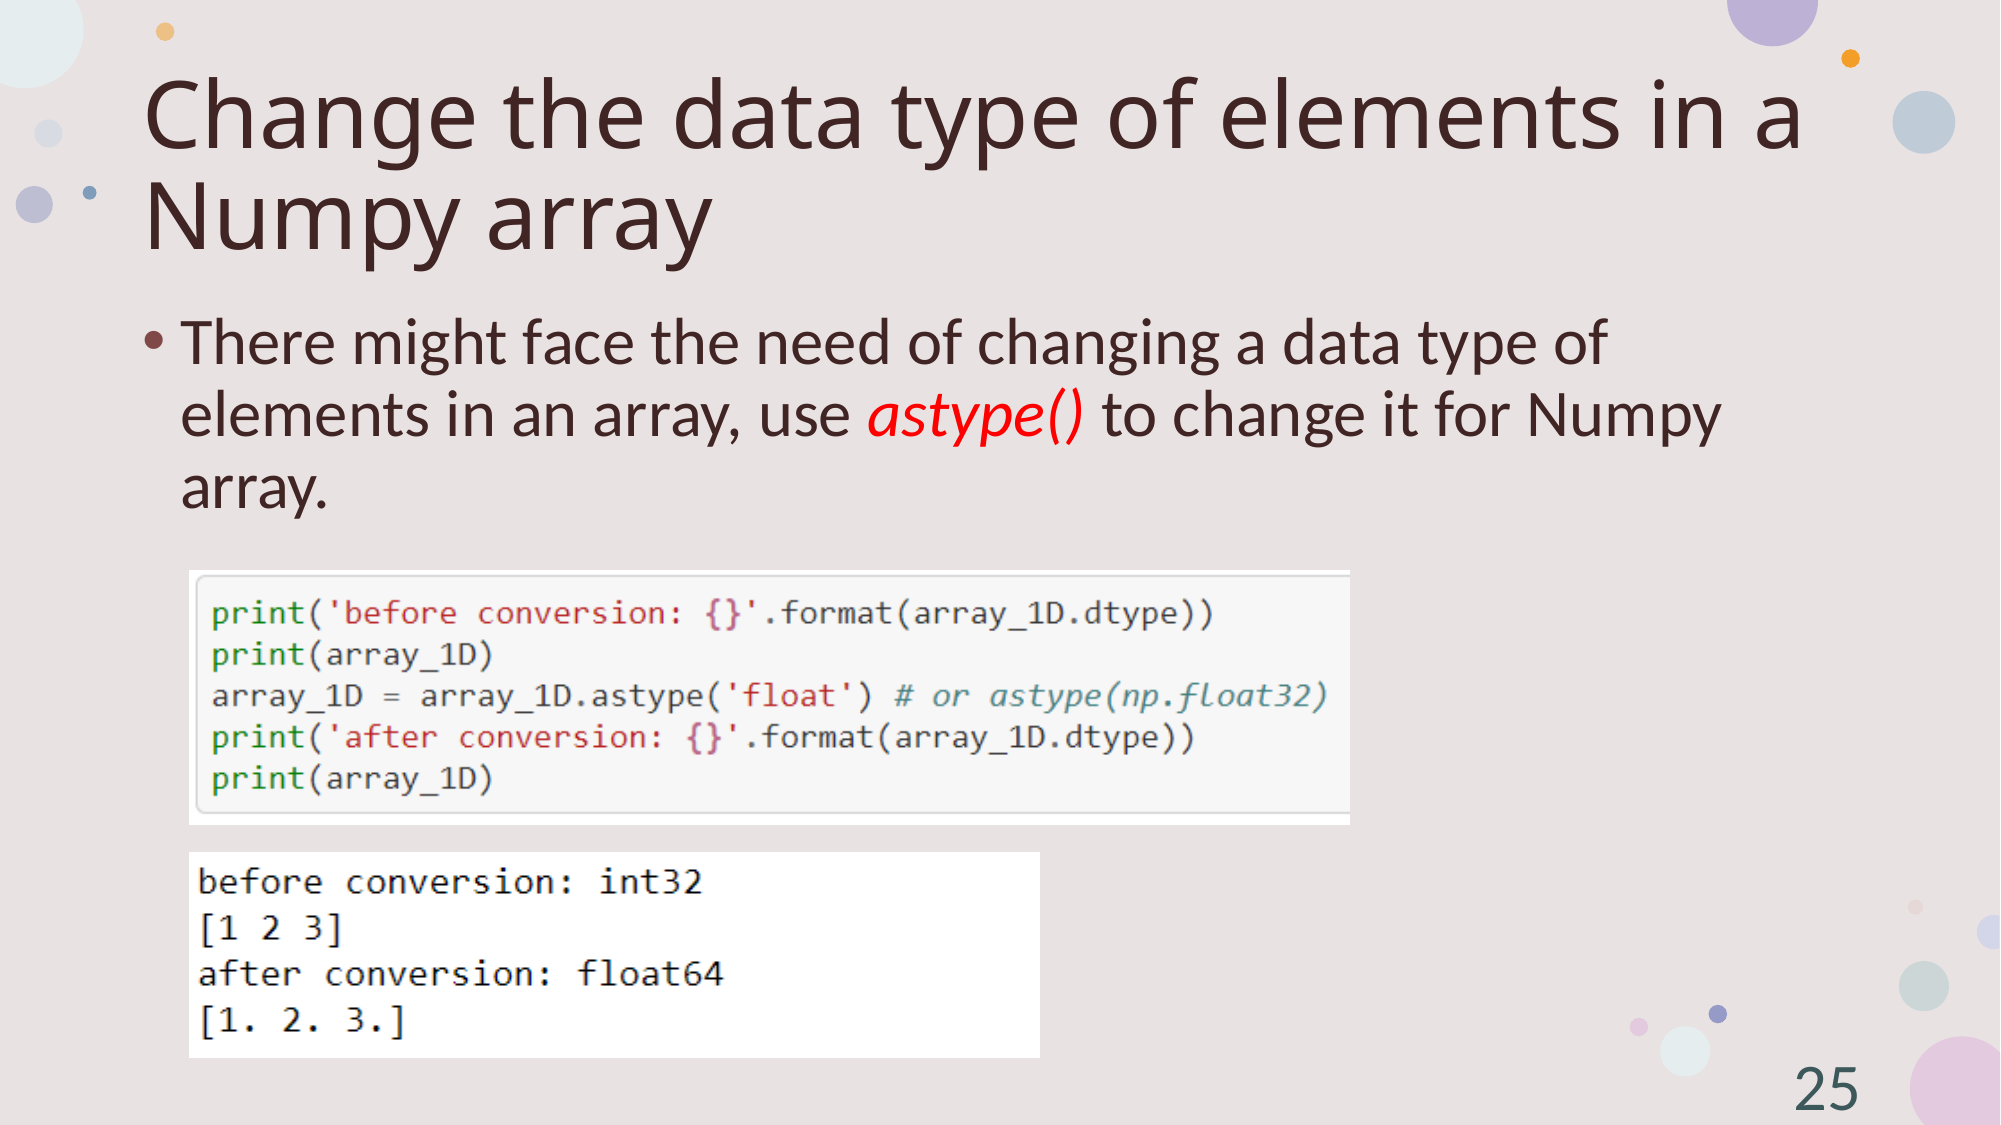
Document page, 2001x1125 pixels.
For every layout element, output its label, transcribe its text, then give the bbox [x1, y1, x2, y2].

title Change the data type of elements in a Numpy array [127, 59, 1877, 278]
list There might face the need of changing a data type of elements in an array, use astype() to change it for Numpy array. [127, 299, 1877, 1014]
picture [189, 852, 1040, 1058]
picture [189, 570, 1351, 826]
slide_number 25 [1426, 1064, 1877, 1103]
